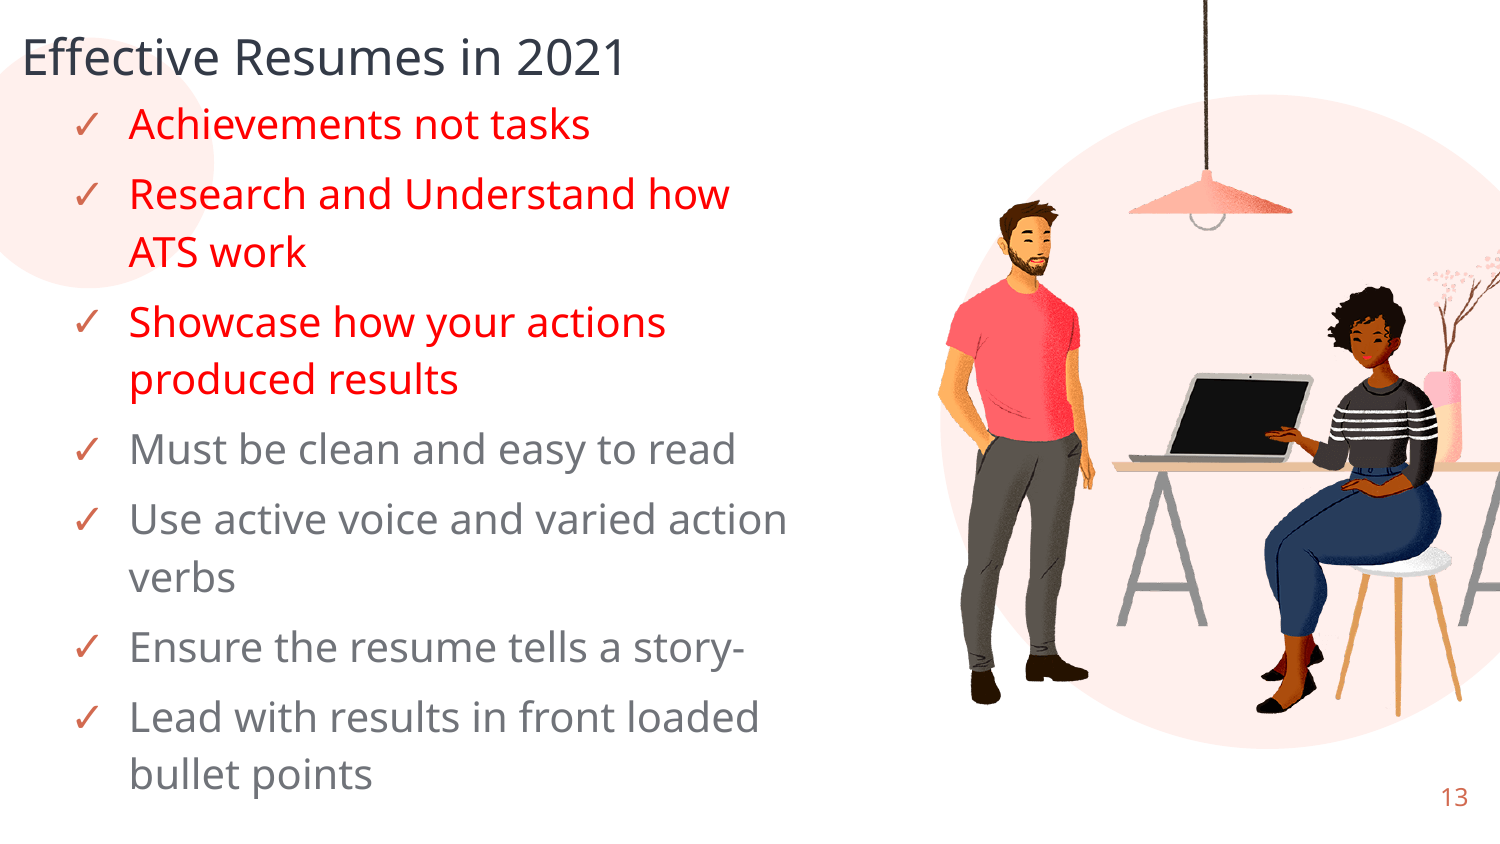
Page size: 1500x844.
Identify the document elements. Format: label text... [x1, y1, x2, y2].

title Effective Resumes in 2021 [21, 19, 833, 99]
picture [937, 0, 1500, 717]
slide_number 13 [1378, 766, 1469, 832]
list Achievements not tasks Research and Understand how ATS work Showcase how your actions produced results Must be clean and easy to read Use active voice and varied action verbs Ensure the resume tells a story- Lead with results in front loaded bullet points [53, 90, 801, 589]
